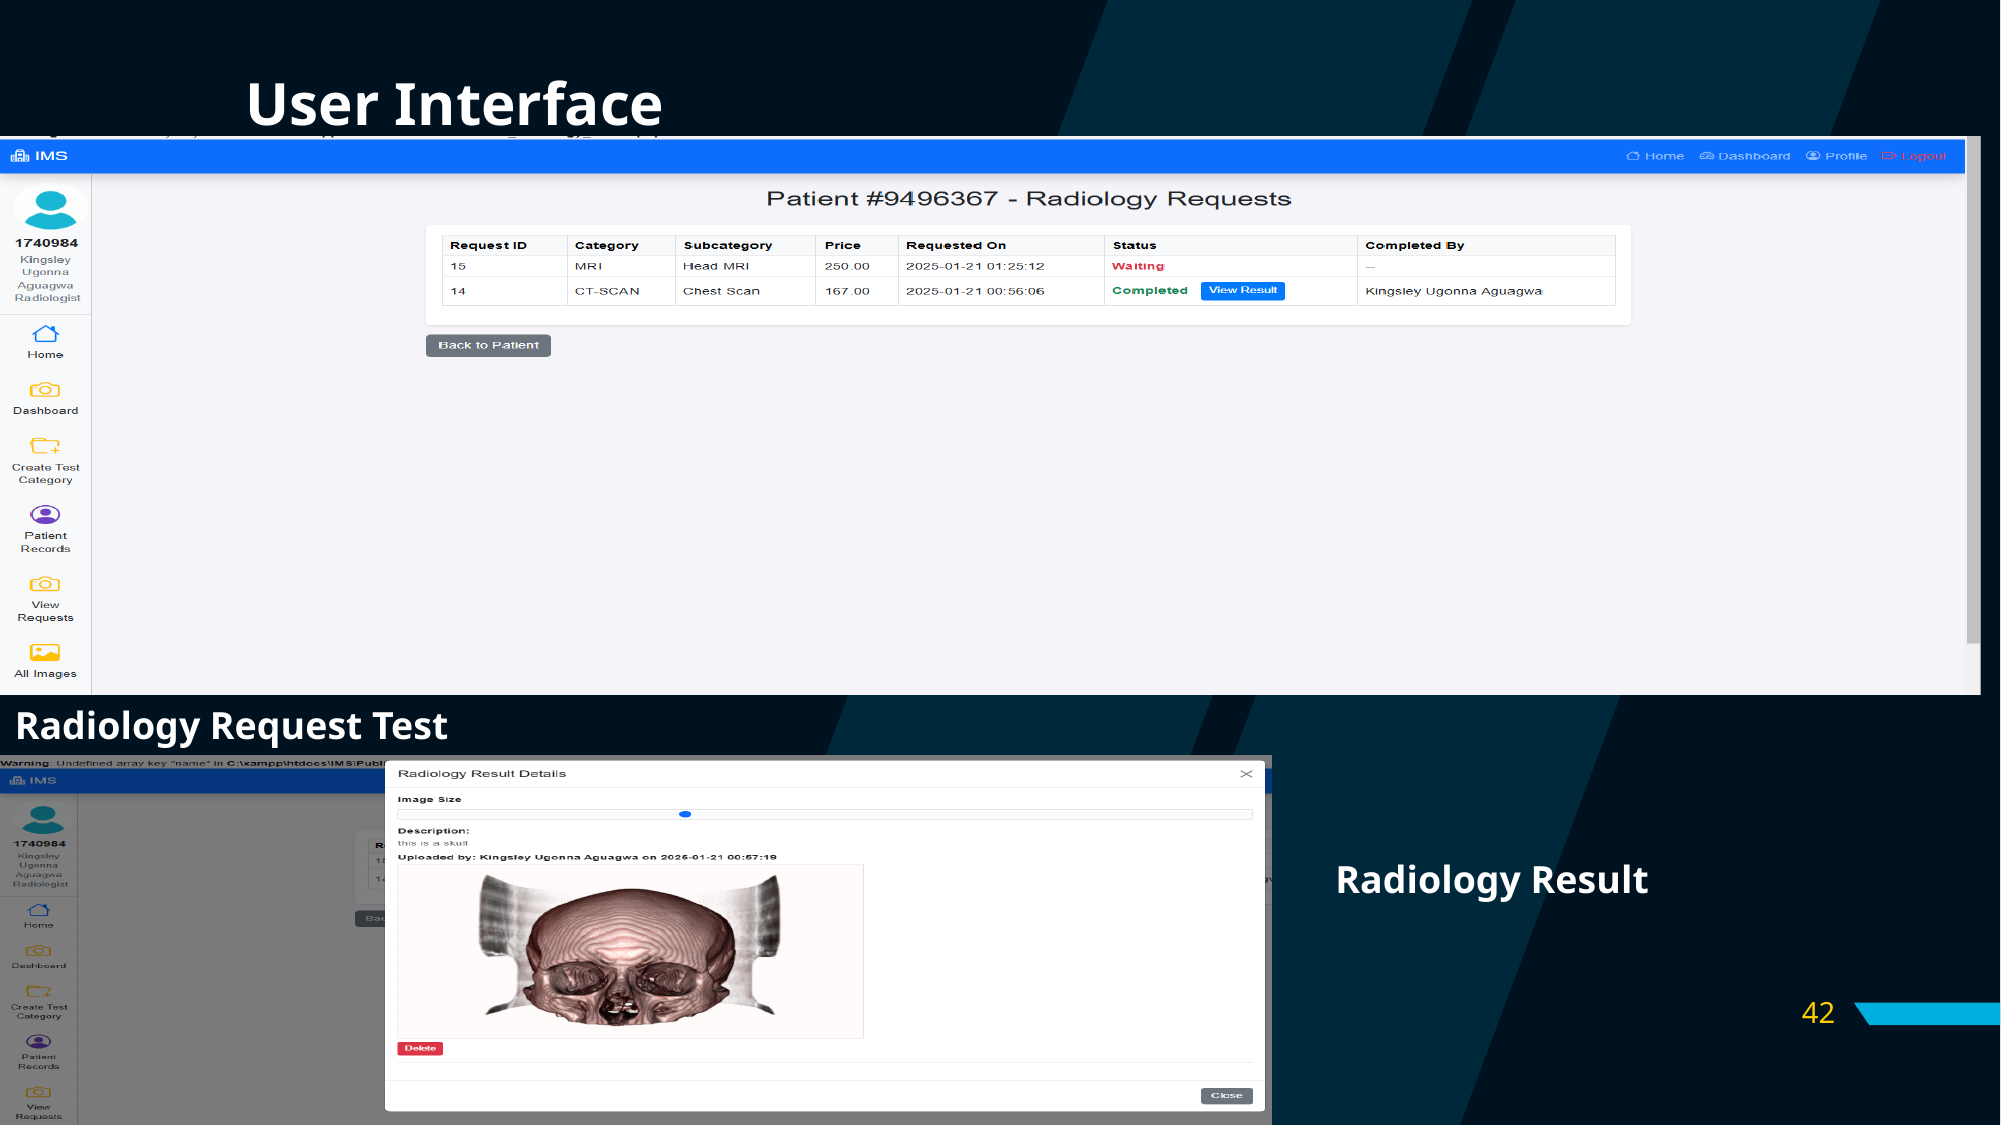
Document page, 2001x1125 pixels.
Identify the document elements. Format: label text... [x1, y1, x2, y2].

picture [0, 136, 1981, 695]
text_box Radiology Result [1320, 848, 1846, 909]
picture [0, 755, 1271, 1125]
slide_number 42 [1760, 984, 1851, 1045]
text_box Radiology Request Test [0, 695, 525, 755]
text_box User Interface [231, 59, 1081, 136]
